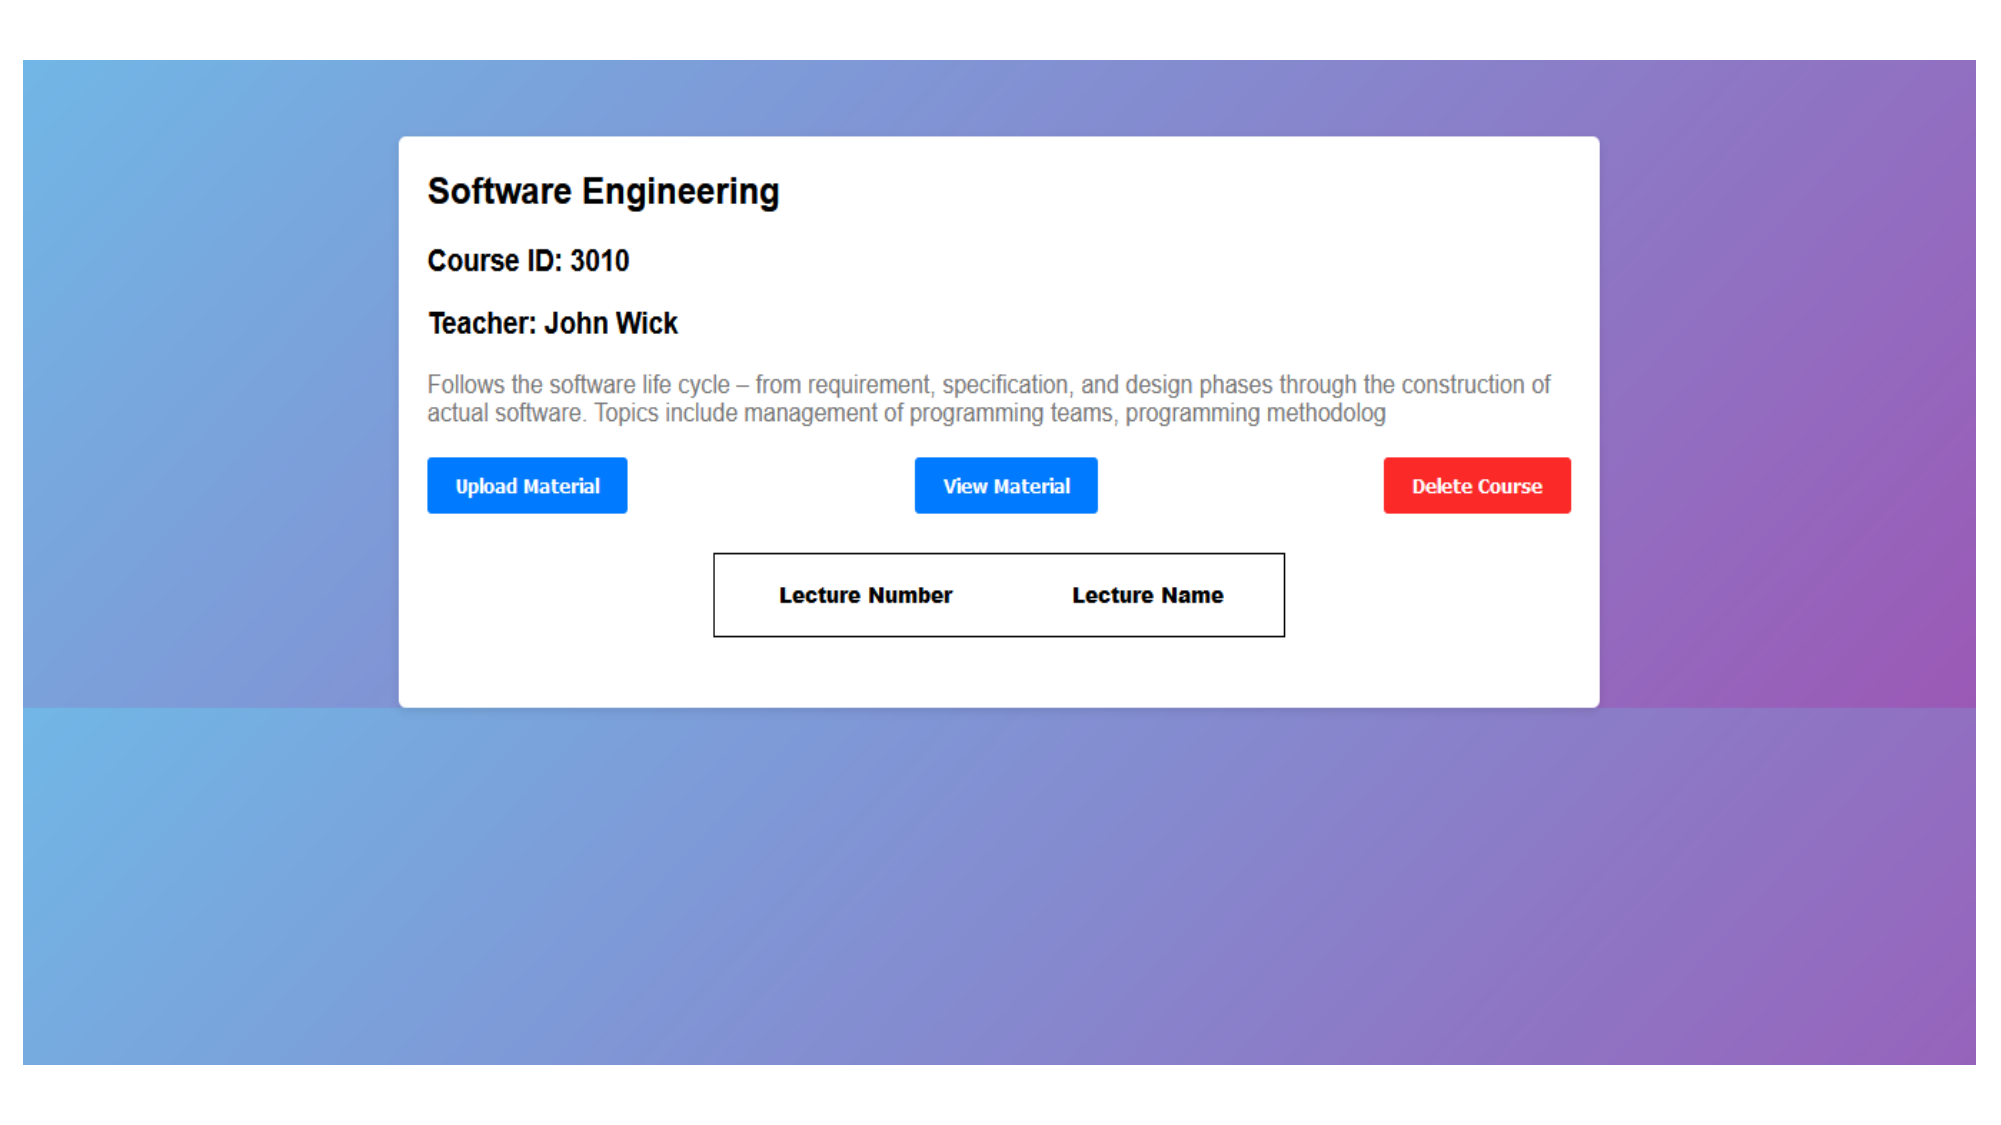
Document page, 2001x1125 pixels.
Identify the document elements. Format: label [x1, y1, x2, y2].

picture [23, 60, 1976, 1065]
